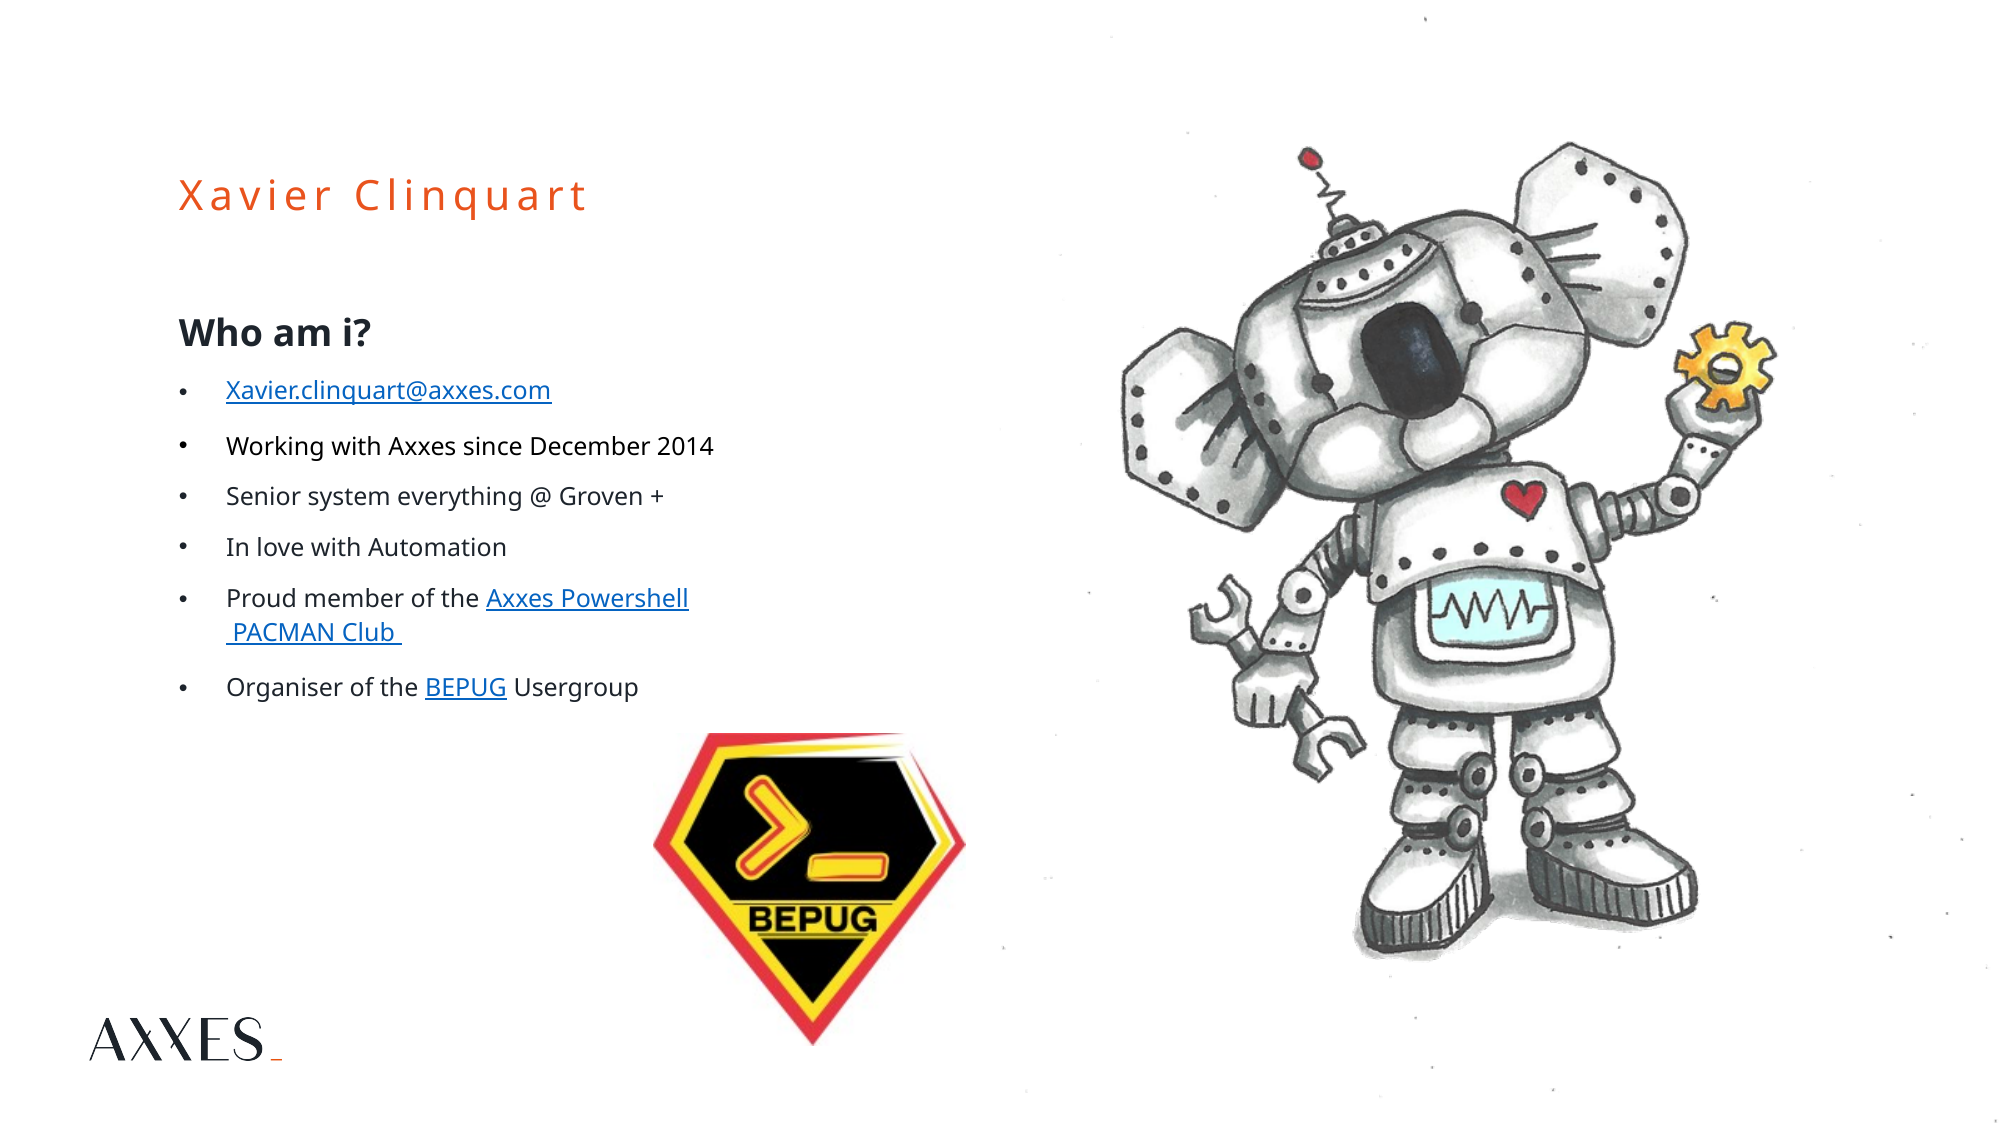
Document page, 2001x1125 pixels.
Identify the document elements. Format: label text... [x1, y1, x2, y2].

title Xavier Clinquart [164, 154, 810, 227]
picture [652, 733, 966, 1046]
picture [999, 0, 2000, 1125]
list Who am i? Xavier.clinquart@axxes.com Working with Axxes since December 2014 Senior system everything @ Groven + In love with Automation Proud member of the Axxes Powershell PACMAN Club Organiser of the BEPUG Usergroup [164, 301, 810, 837]
picture [89, 1017, 282, 1061]
